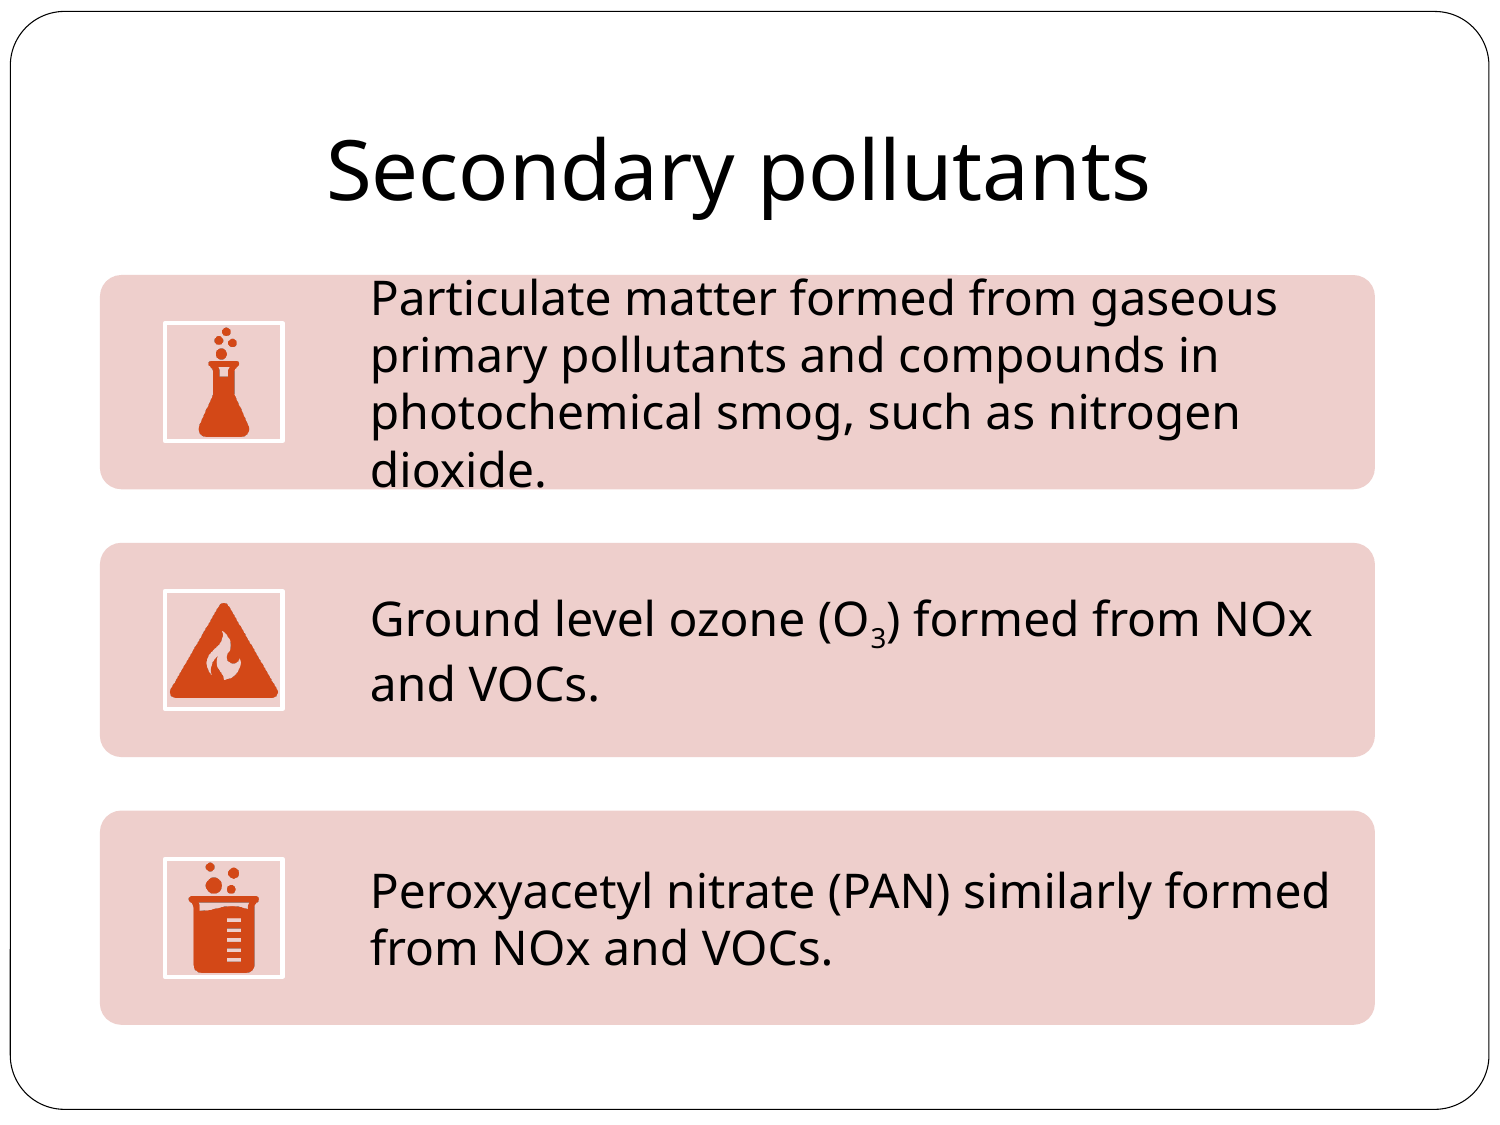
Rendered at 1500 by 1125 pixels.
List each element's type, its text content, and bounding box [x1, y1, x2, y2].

title Secondary pollutants [37, 44, 1463, 233]
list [99, 274, 1376, 1026]
